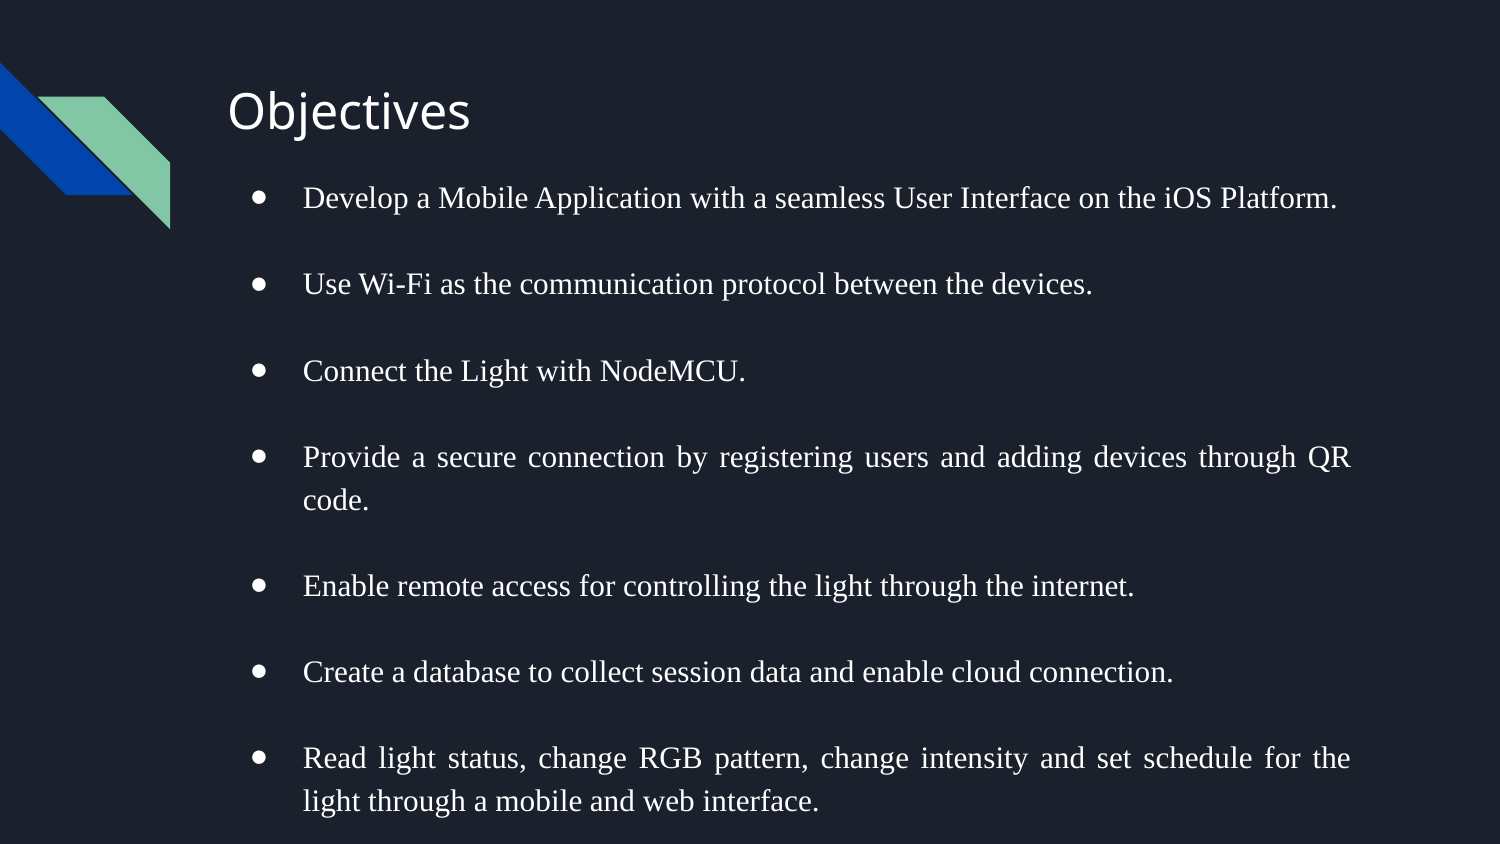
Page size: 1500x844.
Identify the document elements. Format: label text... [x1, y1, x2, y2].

title Objectives [212, 64, 1368, 157]
list Develop a Mobile Application with a seamless User Interface on the iOS Platform. Use Wi-Fi as the communication protocol between the devices. Connect the Light with NodeMCU. Provide a secure connection by registering users and adding devices through QR code. Enable remote access for controlling the light through the internet. Create a database to collect session data and enable cloud connection. Read light status, change RGB pattern, change intensity and set schedule for the light through a mobile and web interface. [212, 157, 1368, 844]
